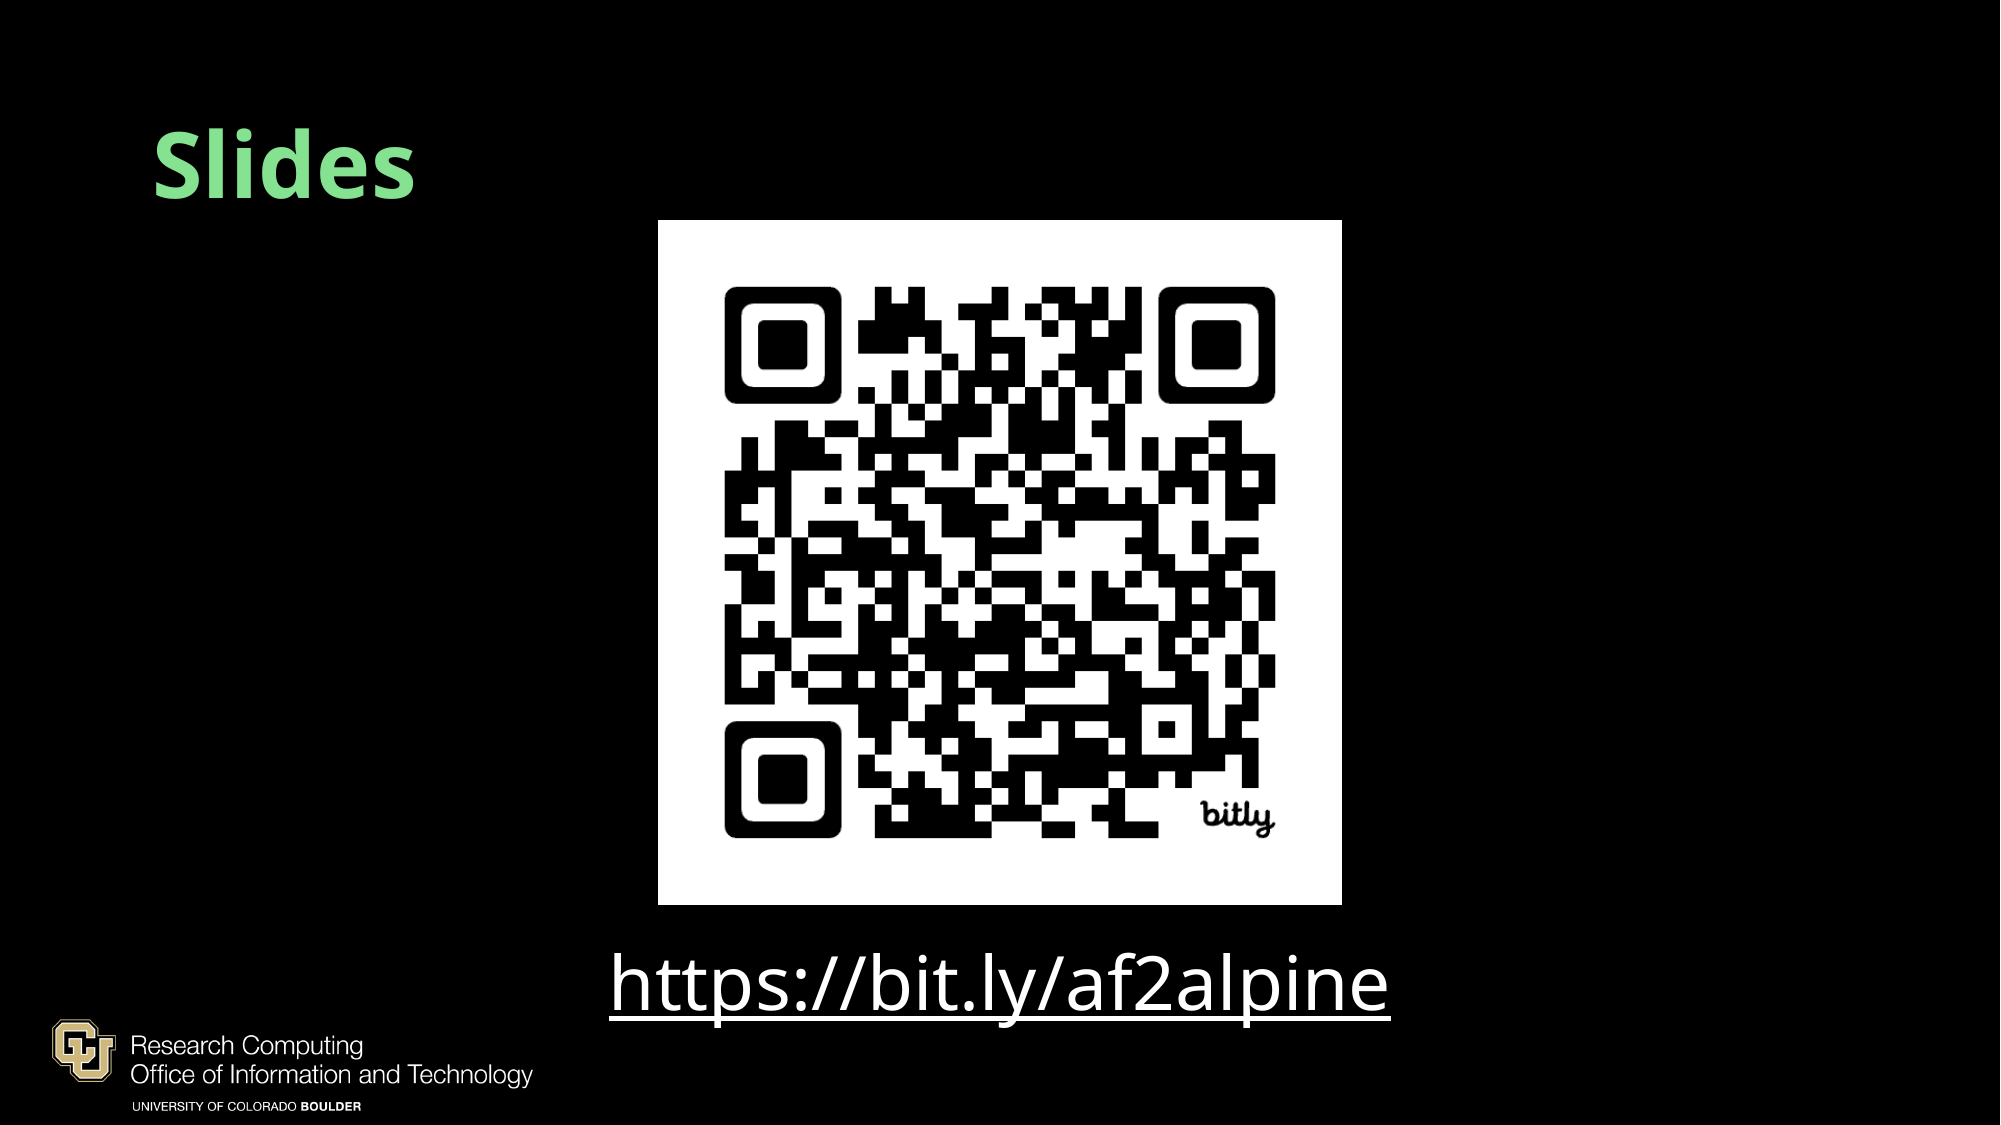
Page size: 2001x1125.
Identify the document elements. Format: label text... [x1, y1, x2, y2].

picture [52, 1019, 440, 1111]
text_box https://bit.ly/af2alpine [440, 929, 1560, 1125]
title Slides [137, 59, 1863, 278]
picture [657, 220, 1343, 905]
